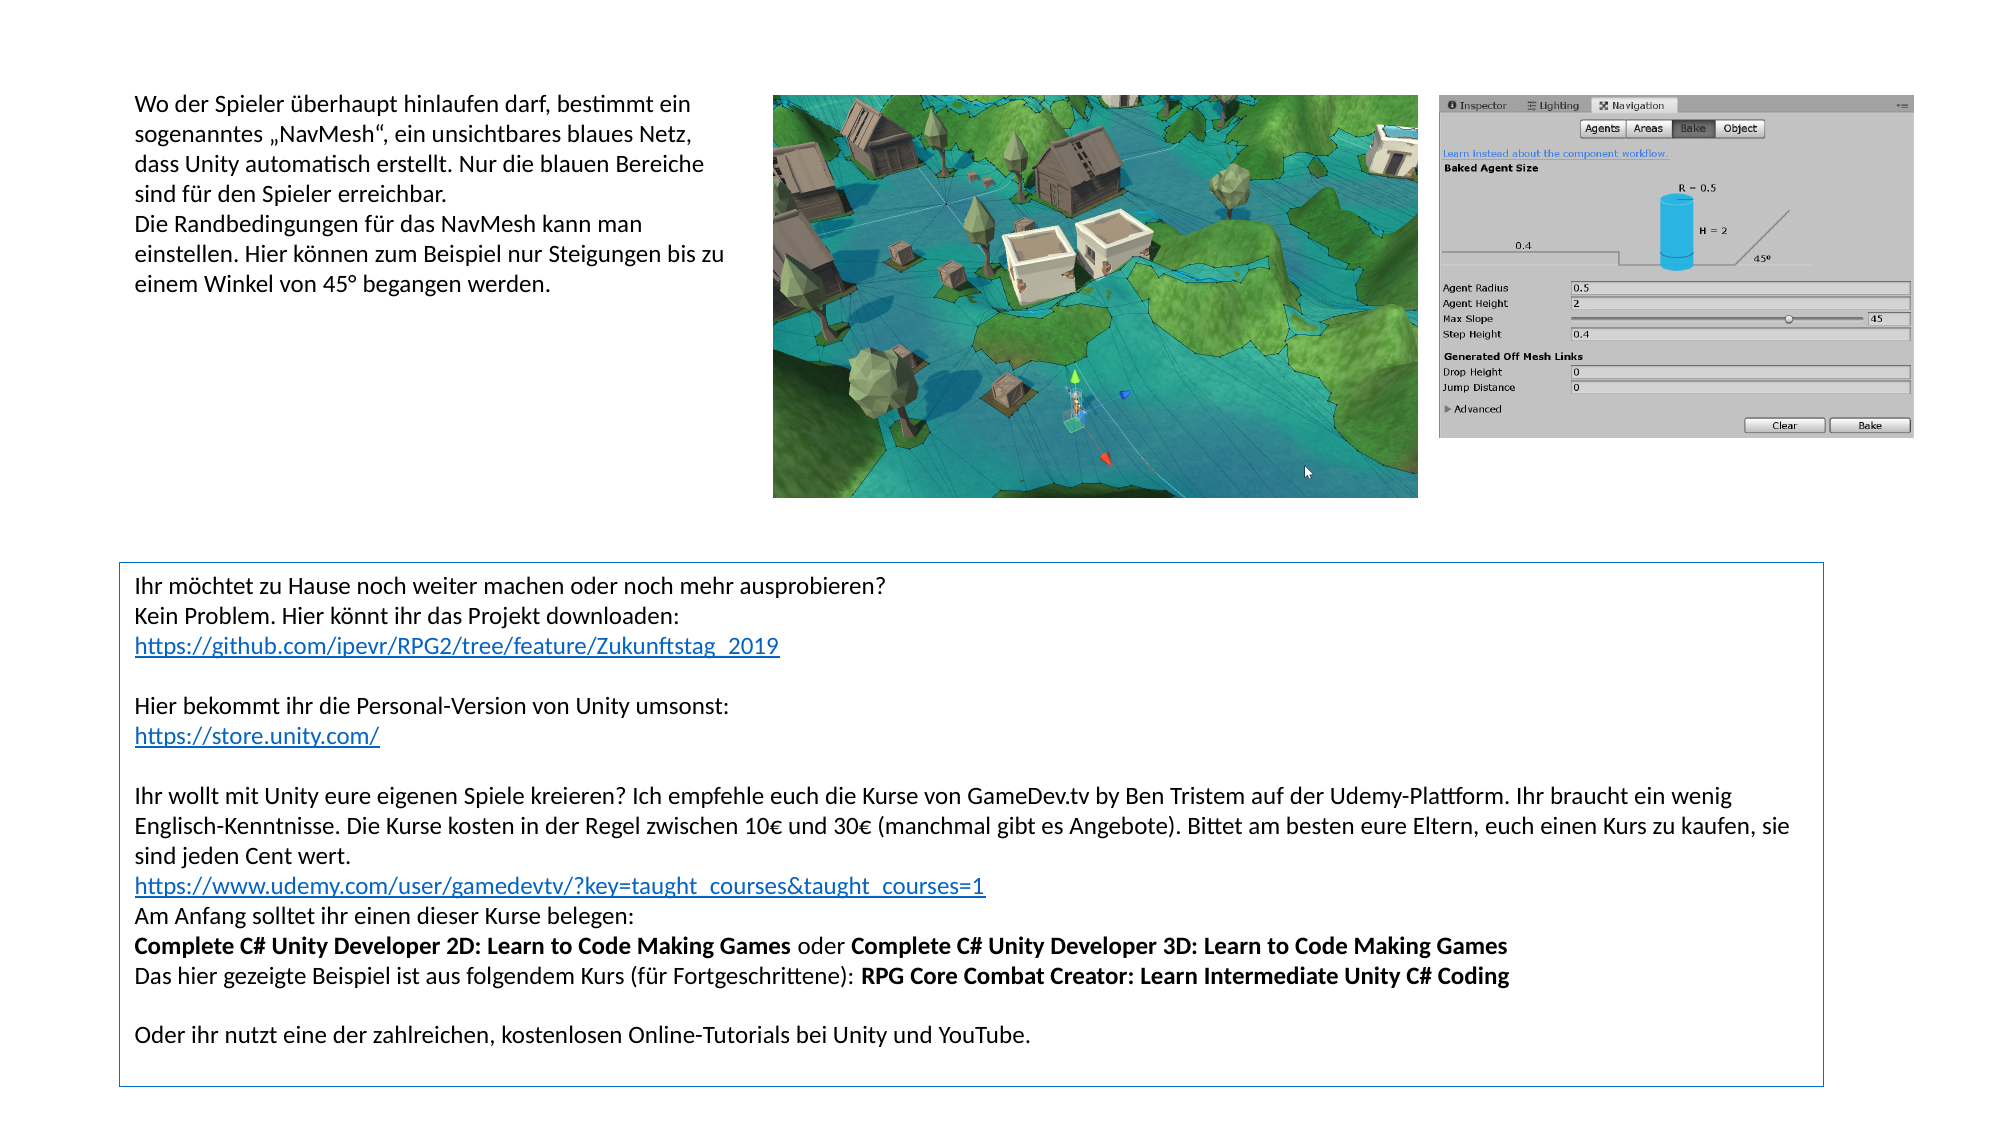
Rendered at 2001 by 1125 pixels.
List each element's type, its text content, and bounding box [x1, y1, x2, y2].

picture [773, 95, 1418, 498]
picture [1439, 95, 1914, 438]
text_box Wo der Spieler überhaupt hinlaufen darf, bestimmt ein sogenanntes „NavMesh“, ein unsichtbares blaues Netz, dass Unity automatisch erstellt. Nur die blauen Bereiche sind für den Spieler erreichbar. Die Randbedingungen für das NavMesh kann man einstellen. Hier können zum Beispiel nur Steigungen bis zu einem Winkel von 45° begangen werden. [119, 80, 752, 305]
text_box Ihr möchtet zu Hause noch weiter machen oder noch mehr ausprobieren? Kein Problem. Hier könnt ihr das Projekt downloaden: https://github.com/ipevr/RPG2/tree/feature/Zukunftstag_2019 Hier bekommt ihr die Personal-Version von Unity umsonst: https://store.unity.com/ Ihr wollt mit Unity eure eigenen Spiele kreieren? Ich empfehle euch die Kurse von GameDev.tv by Ben Tristem auf der Udemy-Plattform. Ihr braucht ein wenig Englisch-Kenntnisse. Die Kurse kosten in der Regel zwischen 10€ und 30€ (manchmal gibt es Angebote). Bittet am besten eure Eltern, euch einen Kurs zu kaufen, sie sind jeden Cent wert. https://www.udemy.com/user/gamedevtv/?key=taught_courses&taught_courses=1 Am Anfang solltet ihr einen dieser Kurse belegen: Complete C# Unity Developer 2D: Learn to Code Making Games oder Complete C# Unity Developer 3D: Learn to Code Making Games Das hier gezeigte Beispiel ist aus folgendem Kurs (für Fortgeschrittene): RPG Core Combat Creator: Learn Intermediate Unity C# Coding Oder ihr nutzt eine der zahlreichen, kostenlosen Online-Tutorials bei Unity und YouTube. [119, 562, 1824, 1087]
